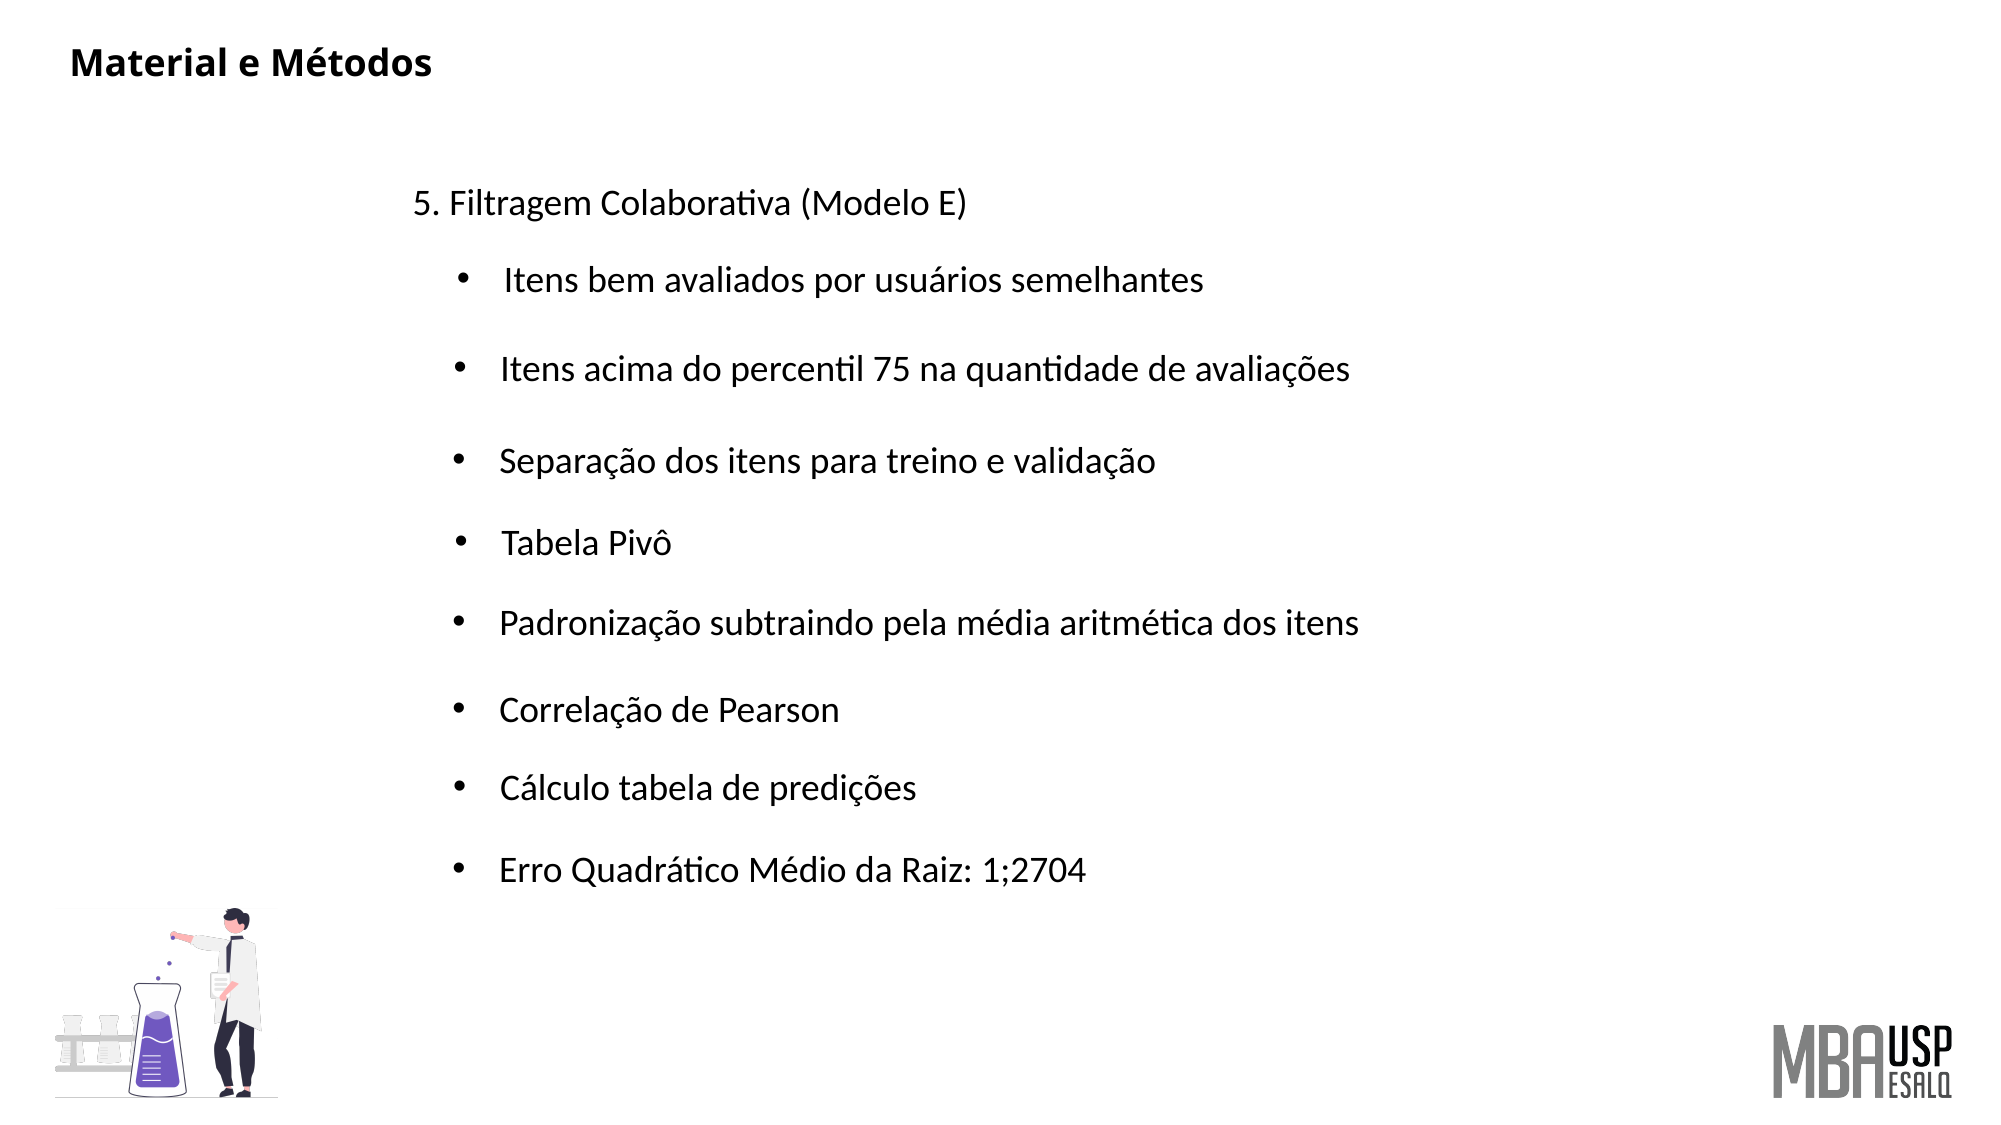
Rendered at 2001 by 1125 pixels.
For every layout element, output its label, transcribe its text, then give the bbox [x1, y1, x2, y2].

text_box Erro Quadrático Médio da Raiz: 1;2704 [437, 837, 1588, 898]
text_box Correlação de Pearson [437, 677, 1722, 738]
picture [55, 908, 278, 1098]
text_box Cálculo tabela de predições [438, 755, 1435, 816]
text_box Separação dos itens para treino e validação [437, 428, 1803, 489]
picture [1765, 1021, 1960, 1102]
text_box Itens acima do percentil 75 na quantidade de avaliações [438, 336, 1535, 397]
text_box Tabela Pivô [439, 510, 1207, 571]
text_box 5. Filtragem Colaborativa (Modelo E) [397, 170, 1146, 230]
text_box Material e Métodos [54, 31, 839, 92]
text_box Padronização subtraindo pela média aritmética dos itens [437, 590, 1781, 651]
text_box Itens bem avaliados por usuários semelhantes [441, 247, 1700, 353]
